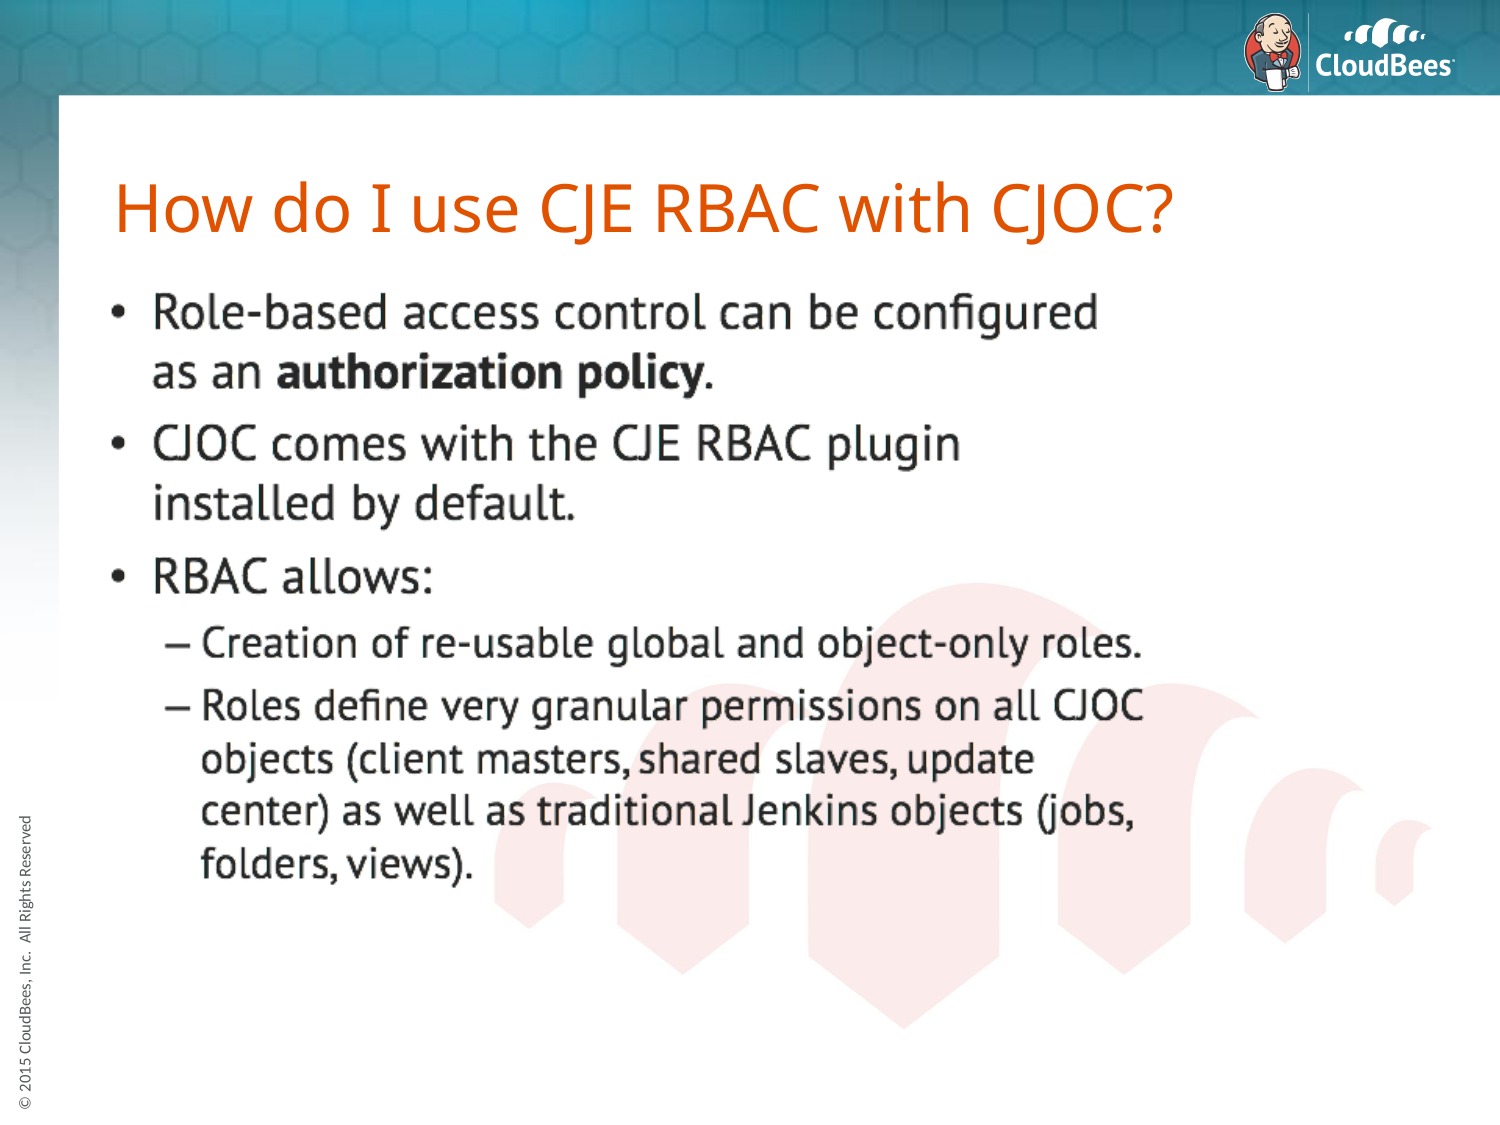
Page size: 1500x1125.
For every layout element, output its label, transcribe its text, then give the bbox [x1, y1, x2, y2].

picture [0, 0, 1500, 1125]
picture [98, 273, 1455, 1052]
title How do I use CJE RBAC with CJOC? [98, 136, 1448, 274]
